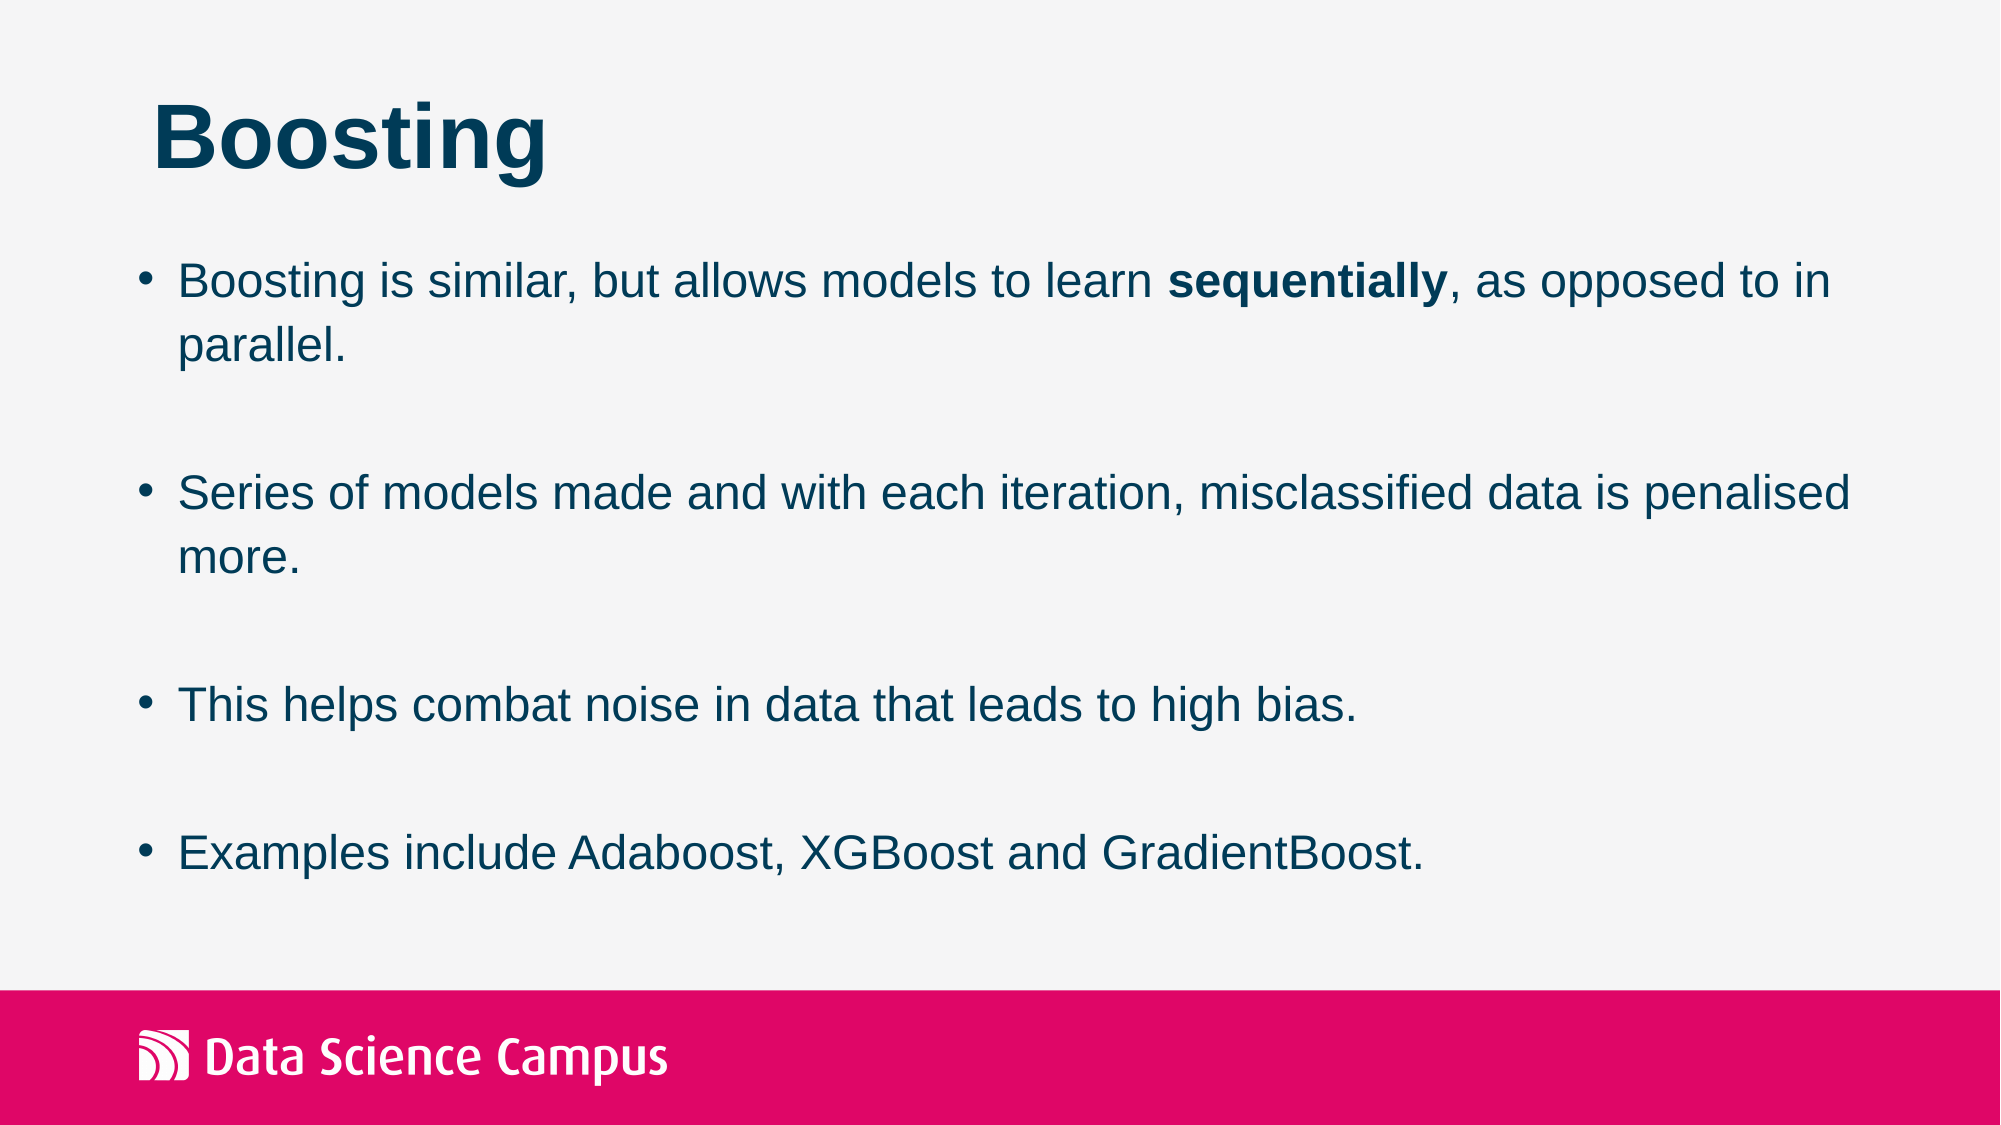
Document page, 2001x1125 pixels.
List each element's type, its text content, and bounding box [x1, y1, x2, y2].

picture [139, 1030, 667, 1086]
title Boosting [137, 81, 575, 198]
list Boosting is similar, but allows models to learn sequentially, as opposed to in parallel. Series of models made and with each iteration, misclassified data is penalised more. This helps combat noise in data that leads to high bias. Examples include Adaboost, XGBoost and GradientBoost. [137, 243, 1863, 882]
